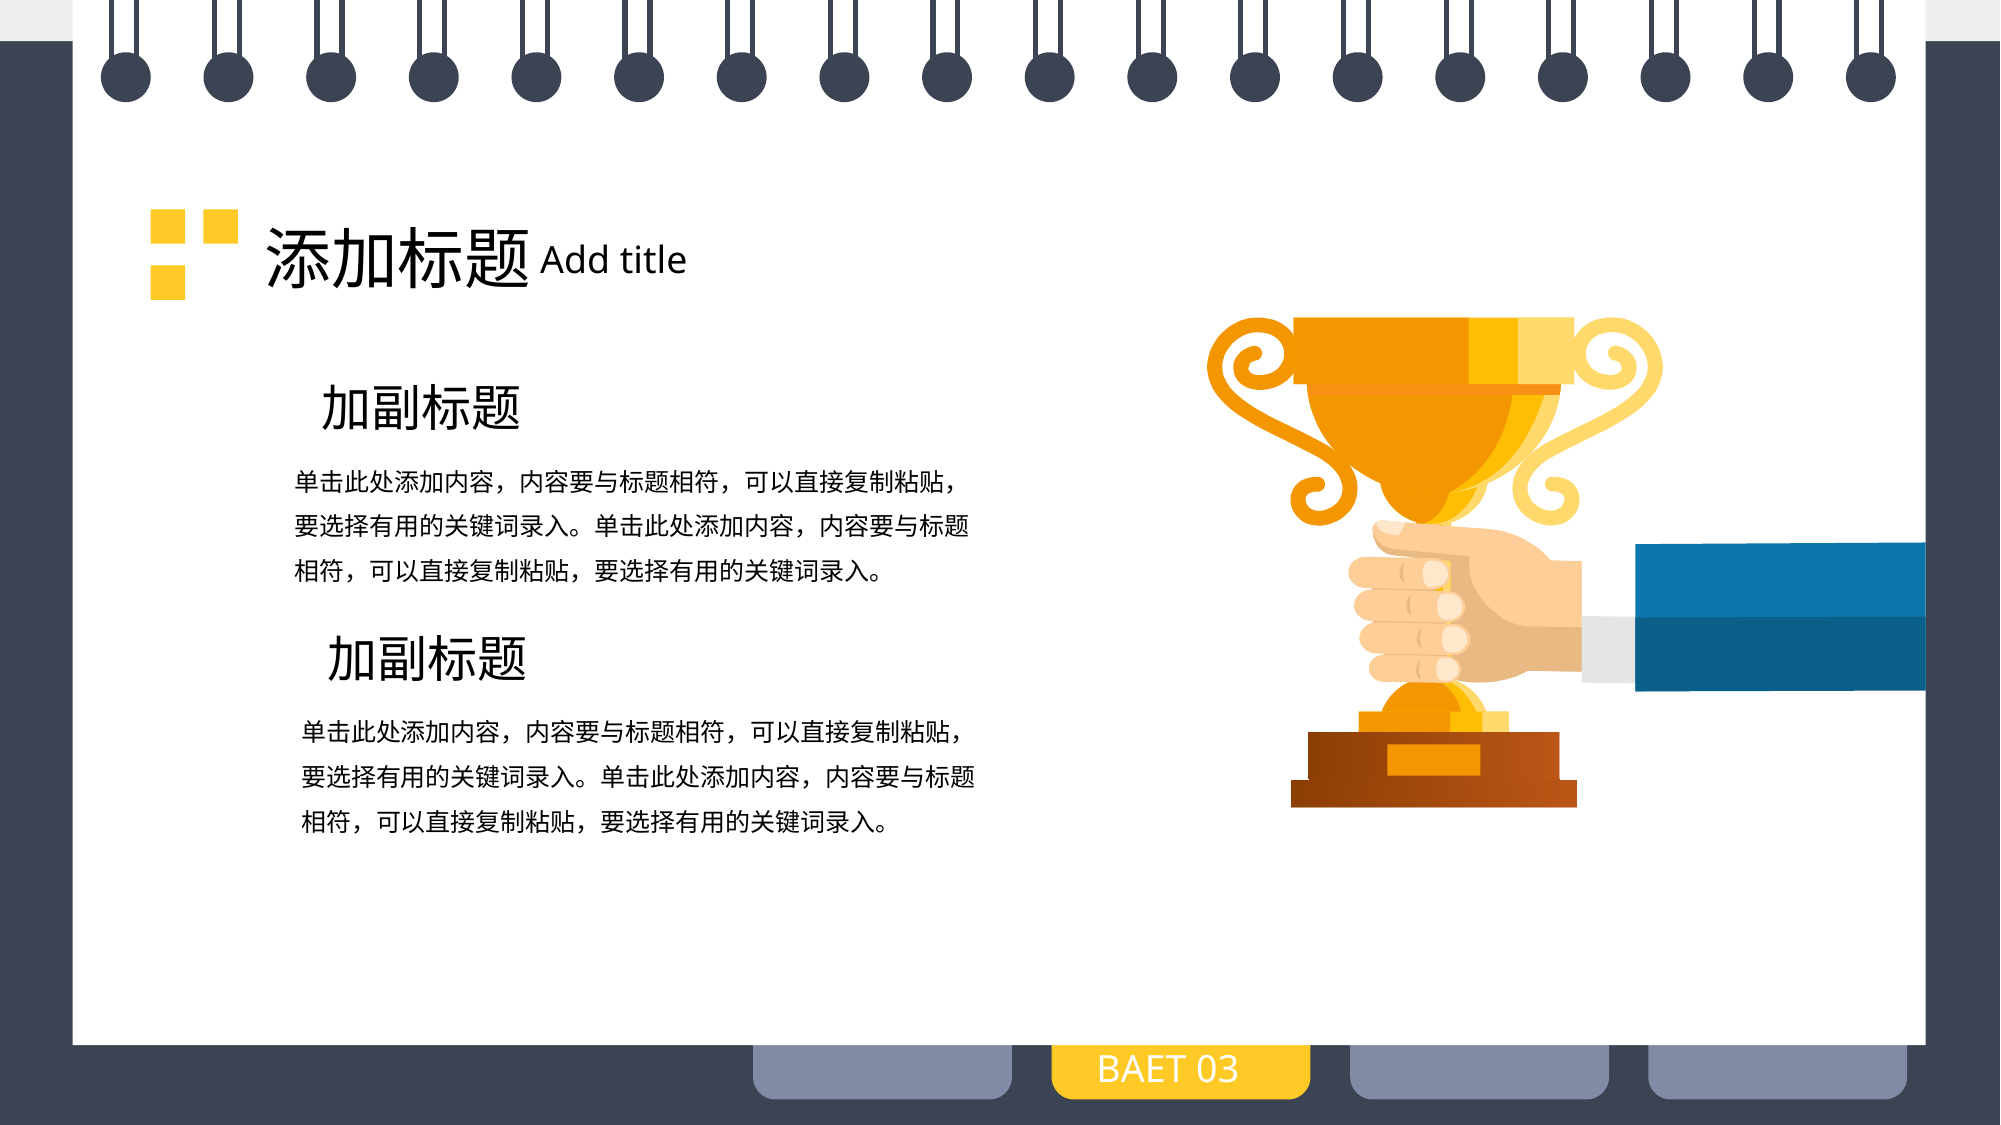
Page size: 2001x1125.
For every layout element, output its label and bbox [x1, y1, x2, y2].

text_box [1051, 1046, 1311, 1100]
text_box [1647, 1046, 1909, 1101]
text_box [1207, 317, 1926, 808]
text_box [1349, 1046, 1611, 1101]
text_box [0, 0, 72, 42]
text_box [1926, 0, 2000, 42]
text_box [150, 209, 238, 300]
text_box [752, 1046, 1014, 1101]
text_box [72, 0, 1926, 1046]
text_box [0, 42, 2000, 1125]
